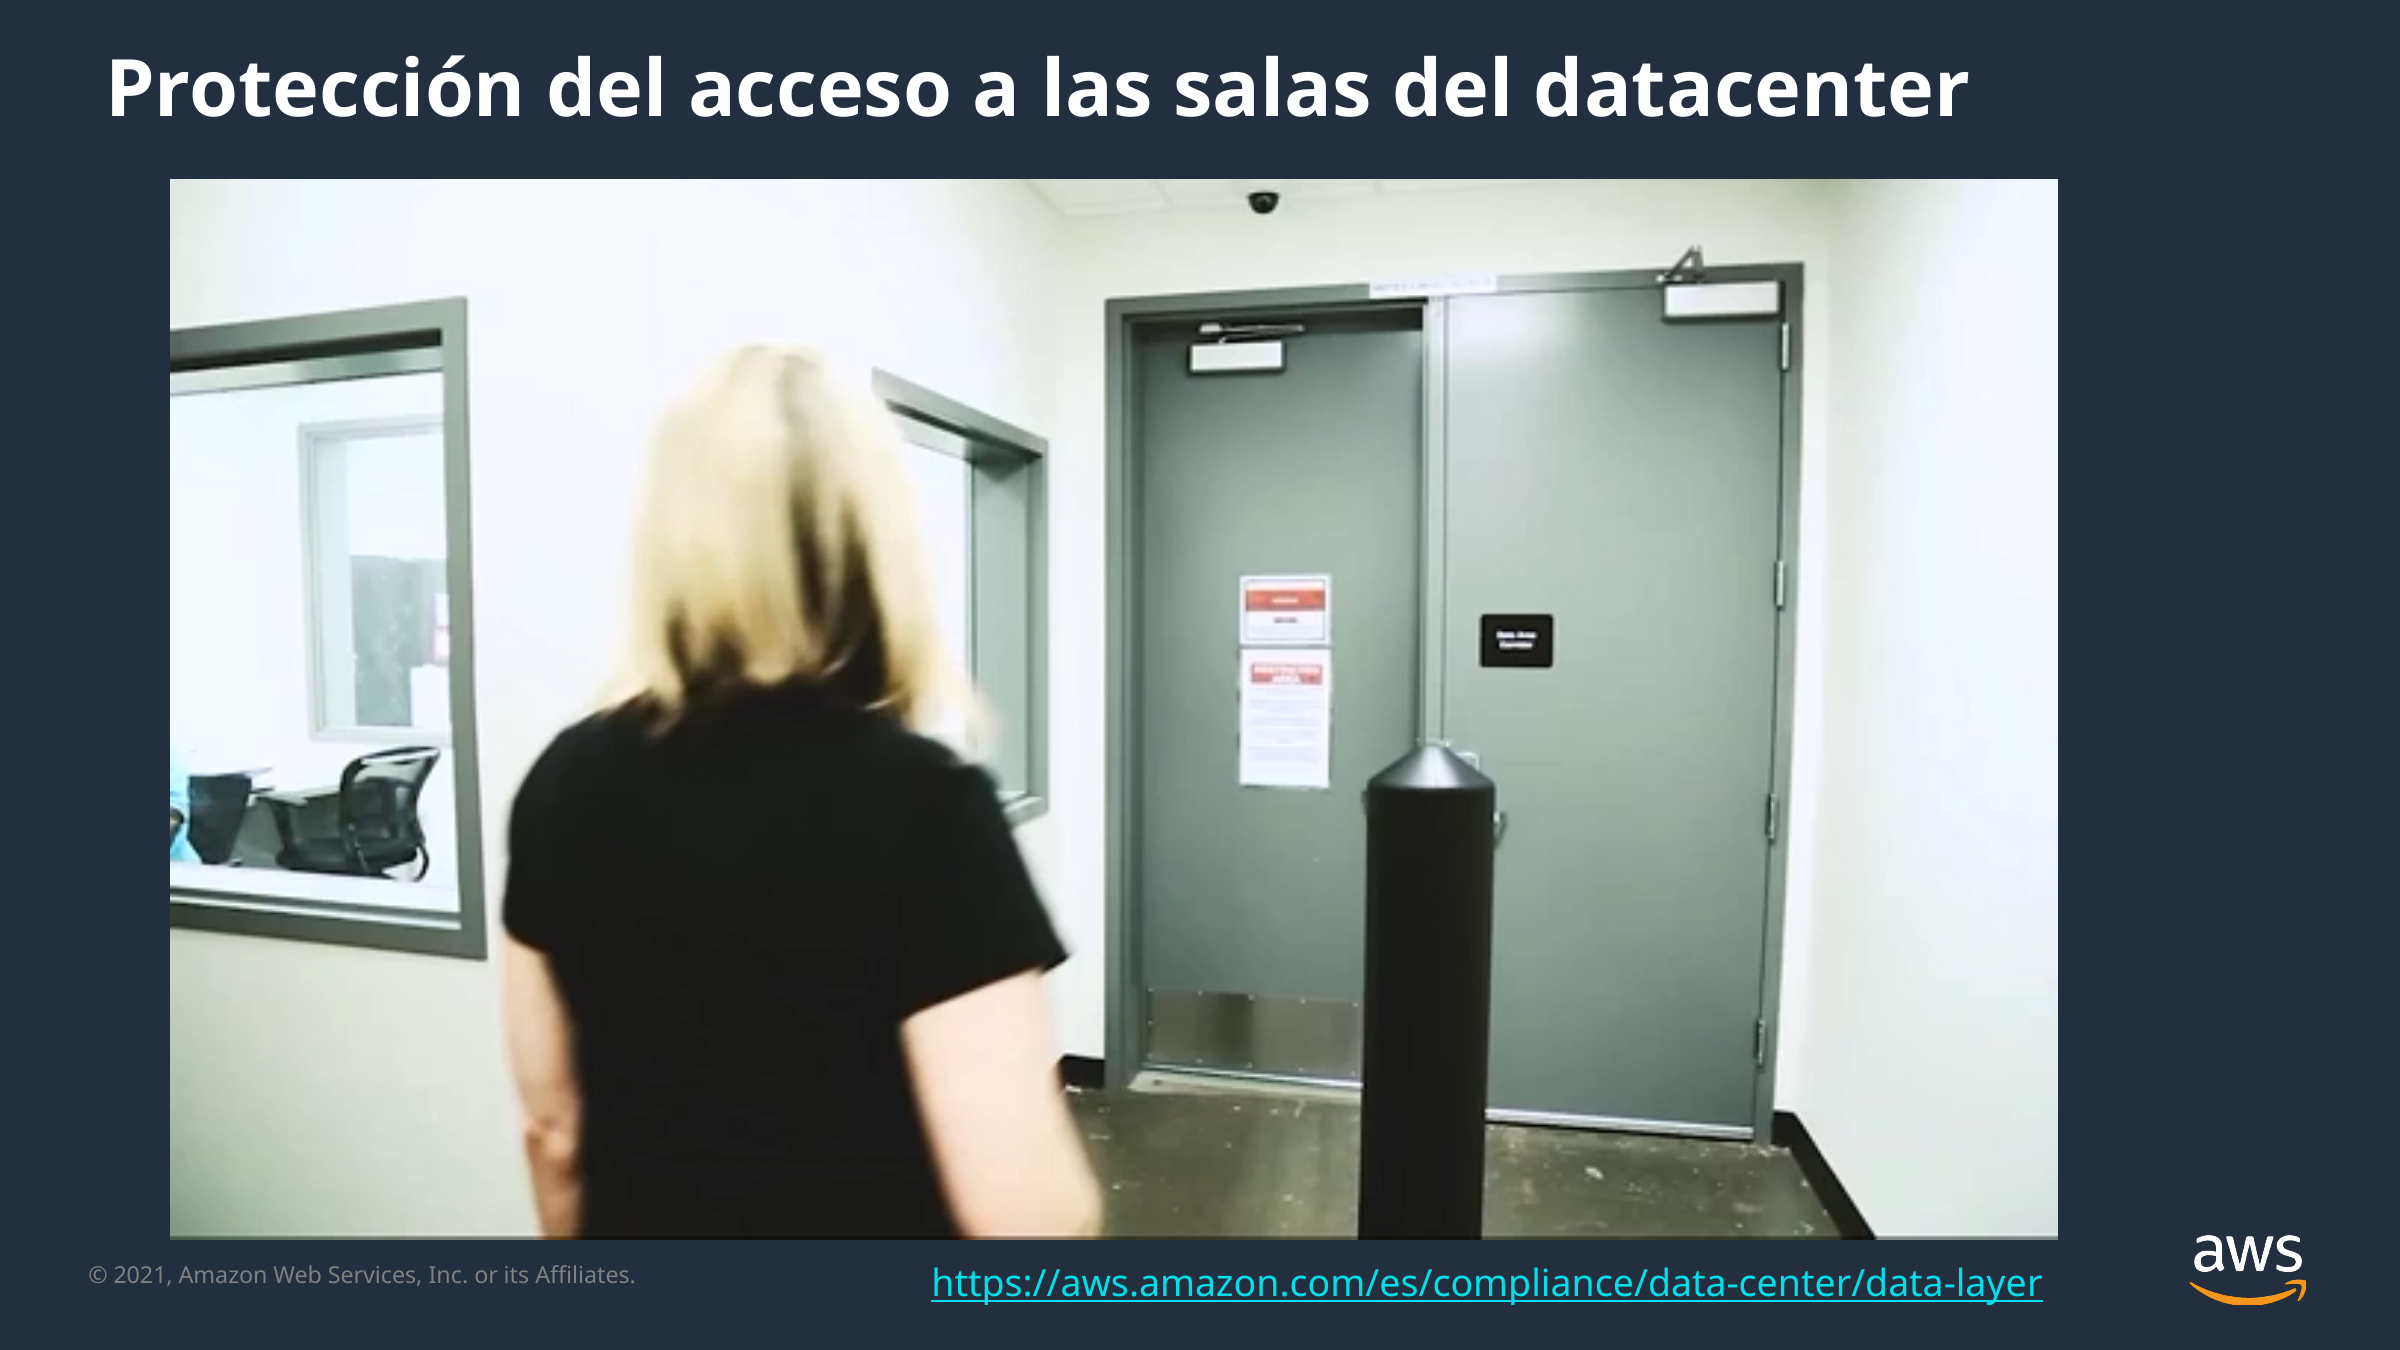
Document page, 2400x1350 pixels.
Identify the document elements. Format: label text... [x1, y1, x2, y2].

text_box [169, 178, 2059, 1241]
text_box https://aws.amazon.com/es/compliance/data-center/data-layer [673, 1251, 2058, 1350]
title Protección del acceso a las salas del datacenter [90, 30, 2307, 179]
